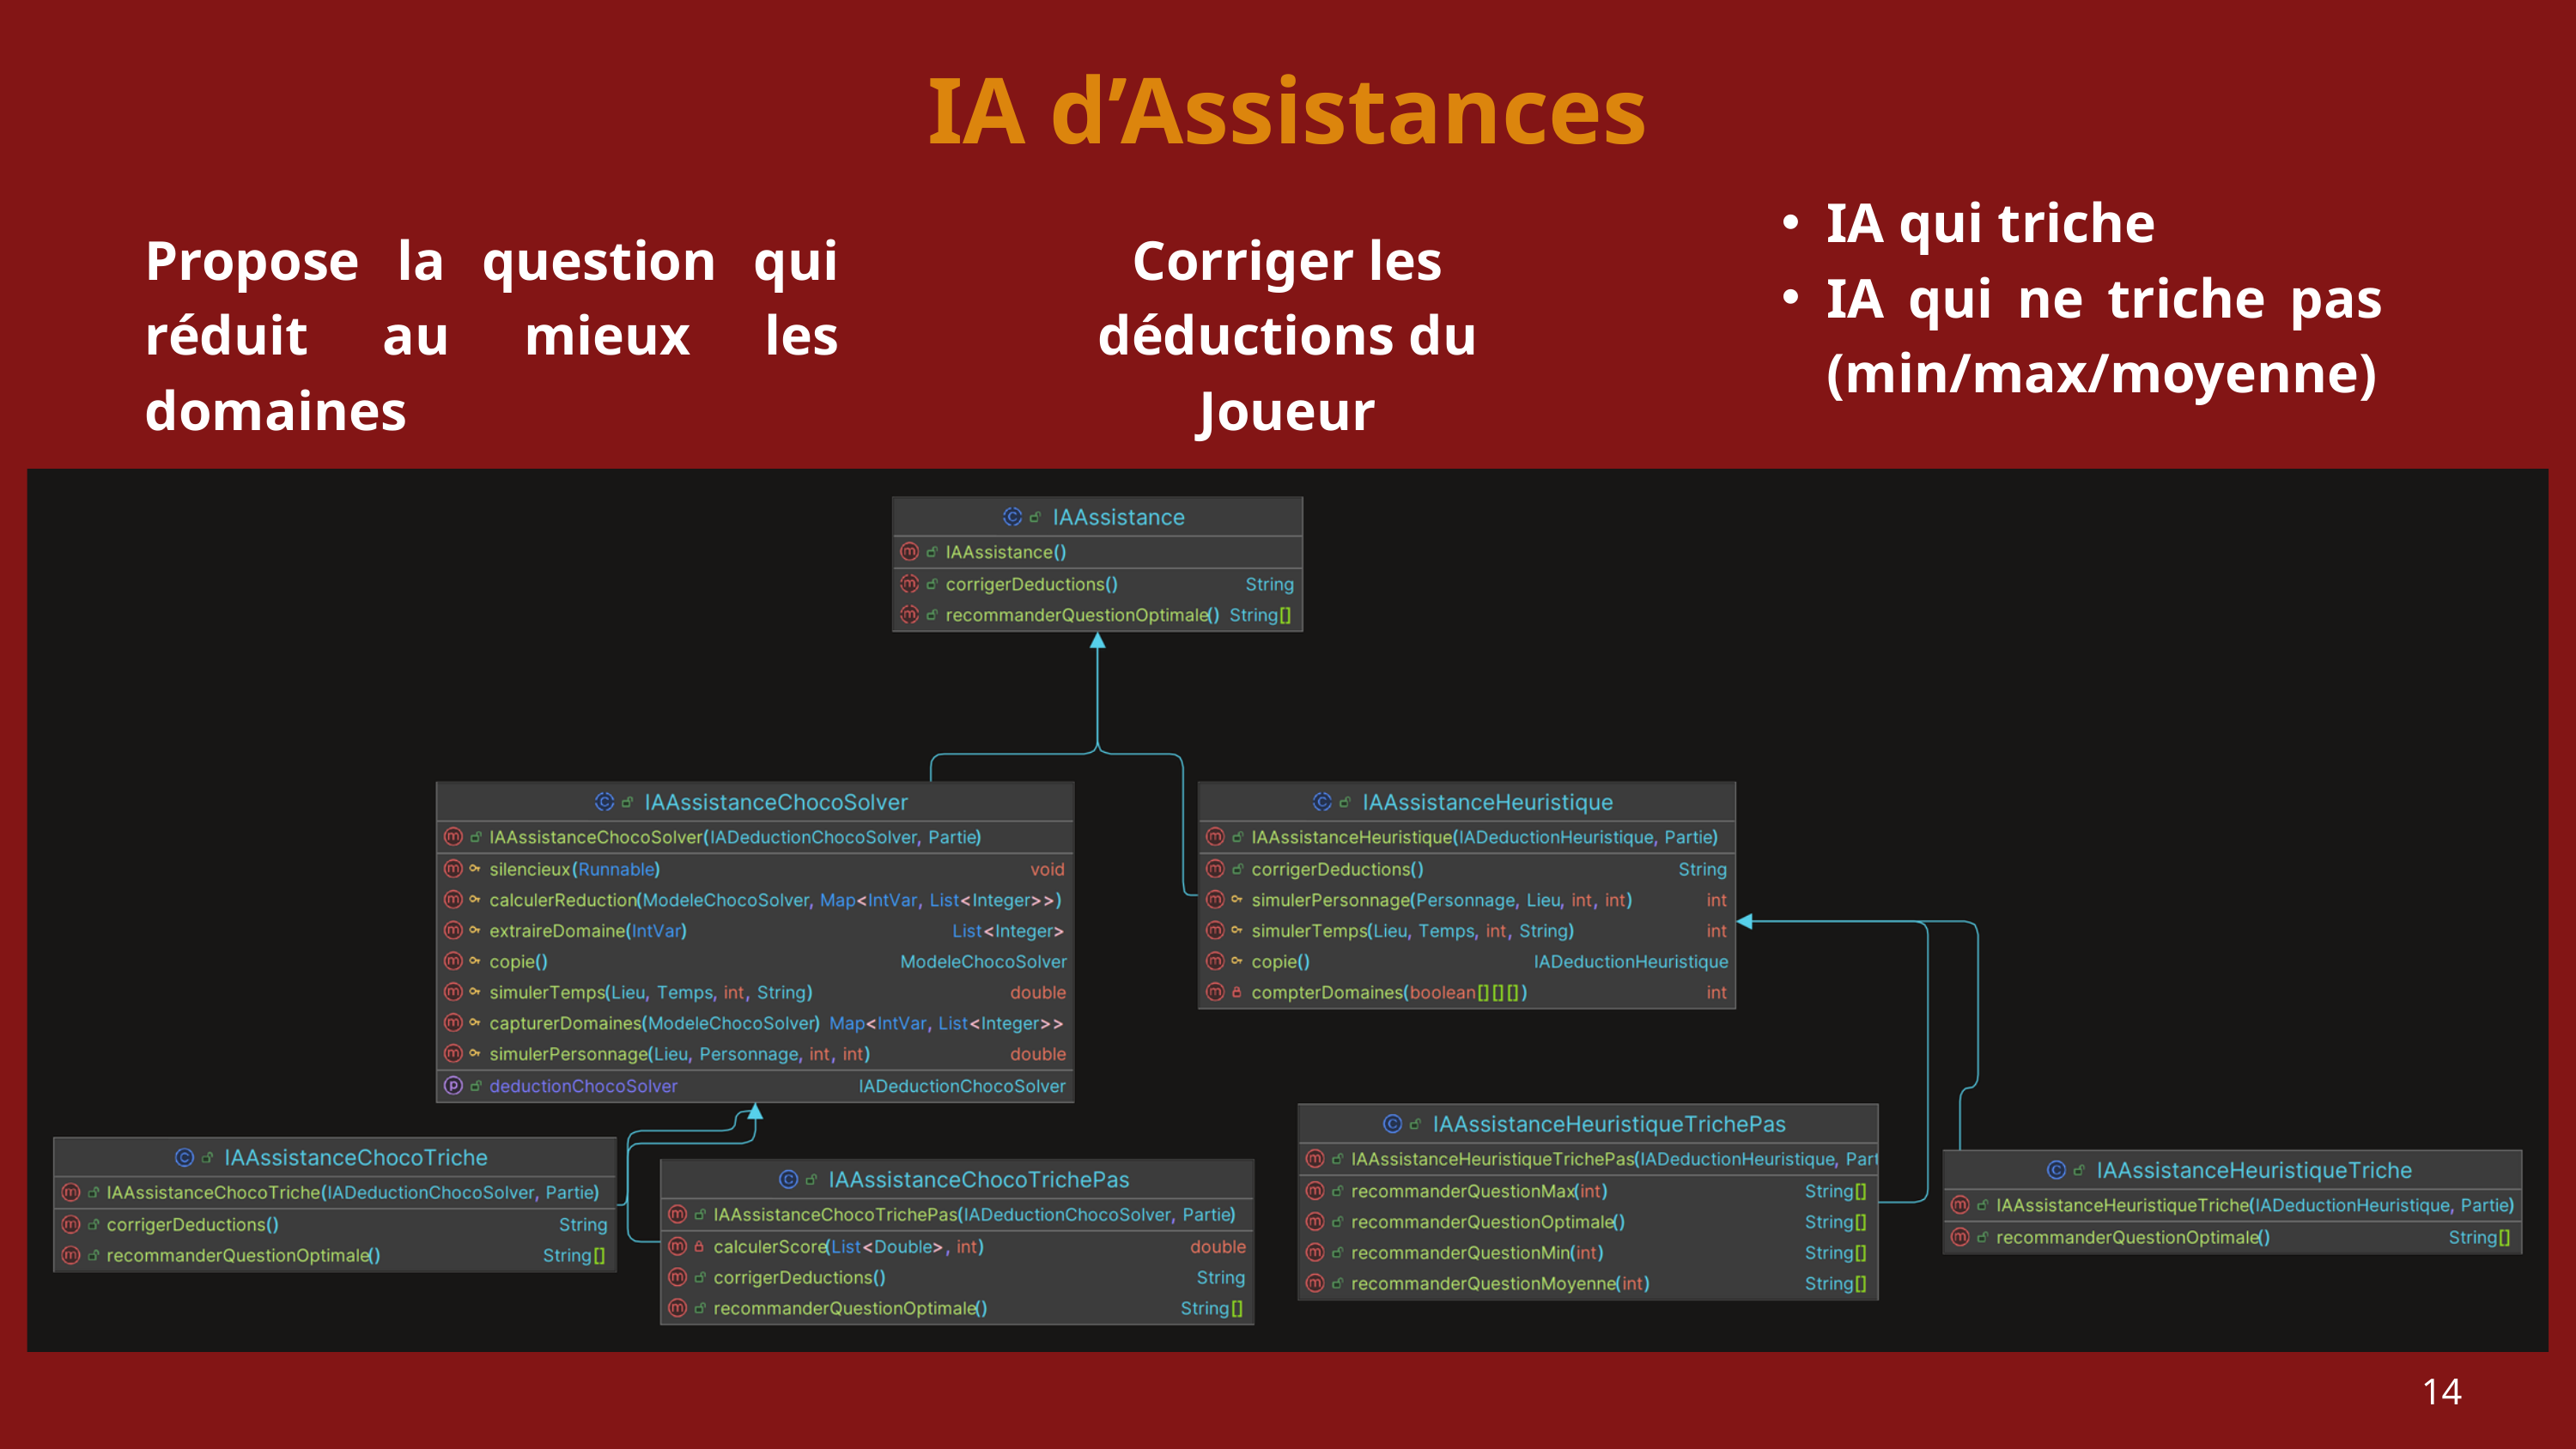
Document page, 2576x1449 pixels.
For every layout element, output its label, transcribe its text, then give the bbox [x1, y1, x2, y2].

text_box Corriger les déductions du Joueur [1026, 215, 1550, 441]
text_box IA d’Assistances [927, 33, 1649, 162]
text_box IA qui triche IA qui ne triche pas (min/max/moyenne) [1735, 178, 2384, 404]
text_box Propose la question qui réduit au mieux les domaines [144, 215, 841, 441]
text_box [27, 469, 2549, 1352]
text_box 14 [2421, 1361, 2463, 1412]
